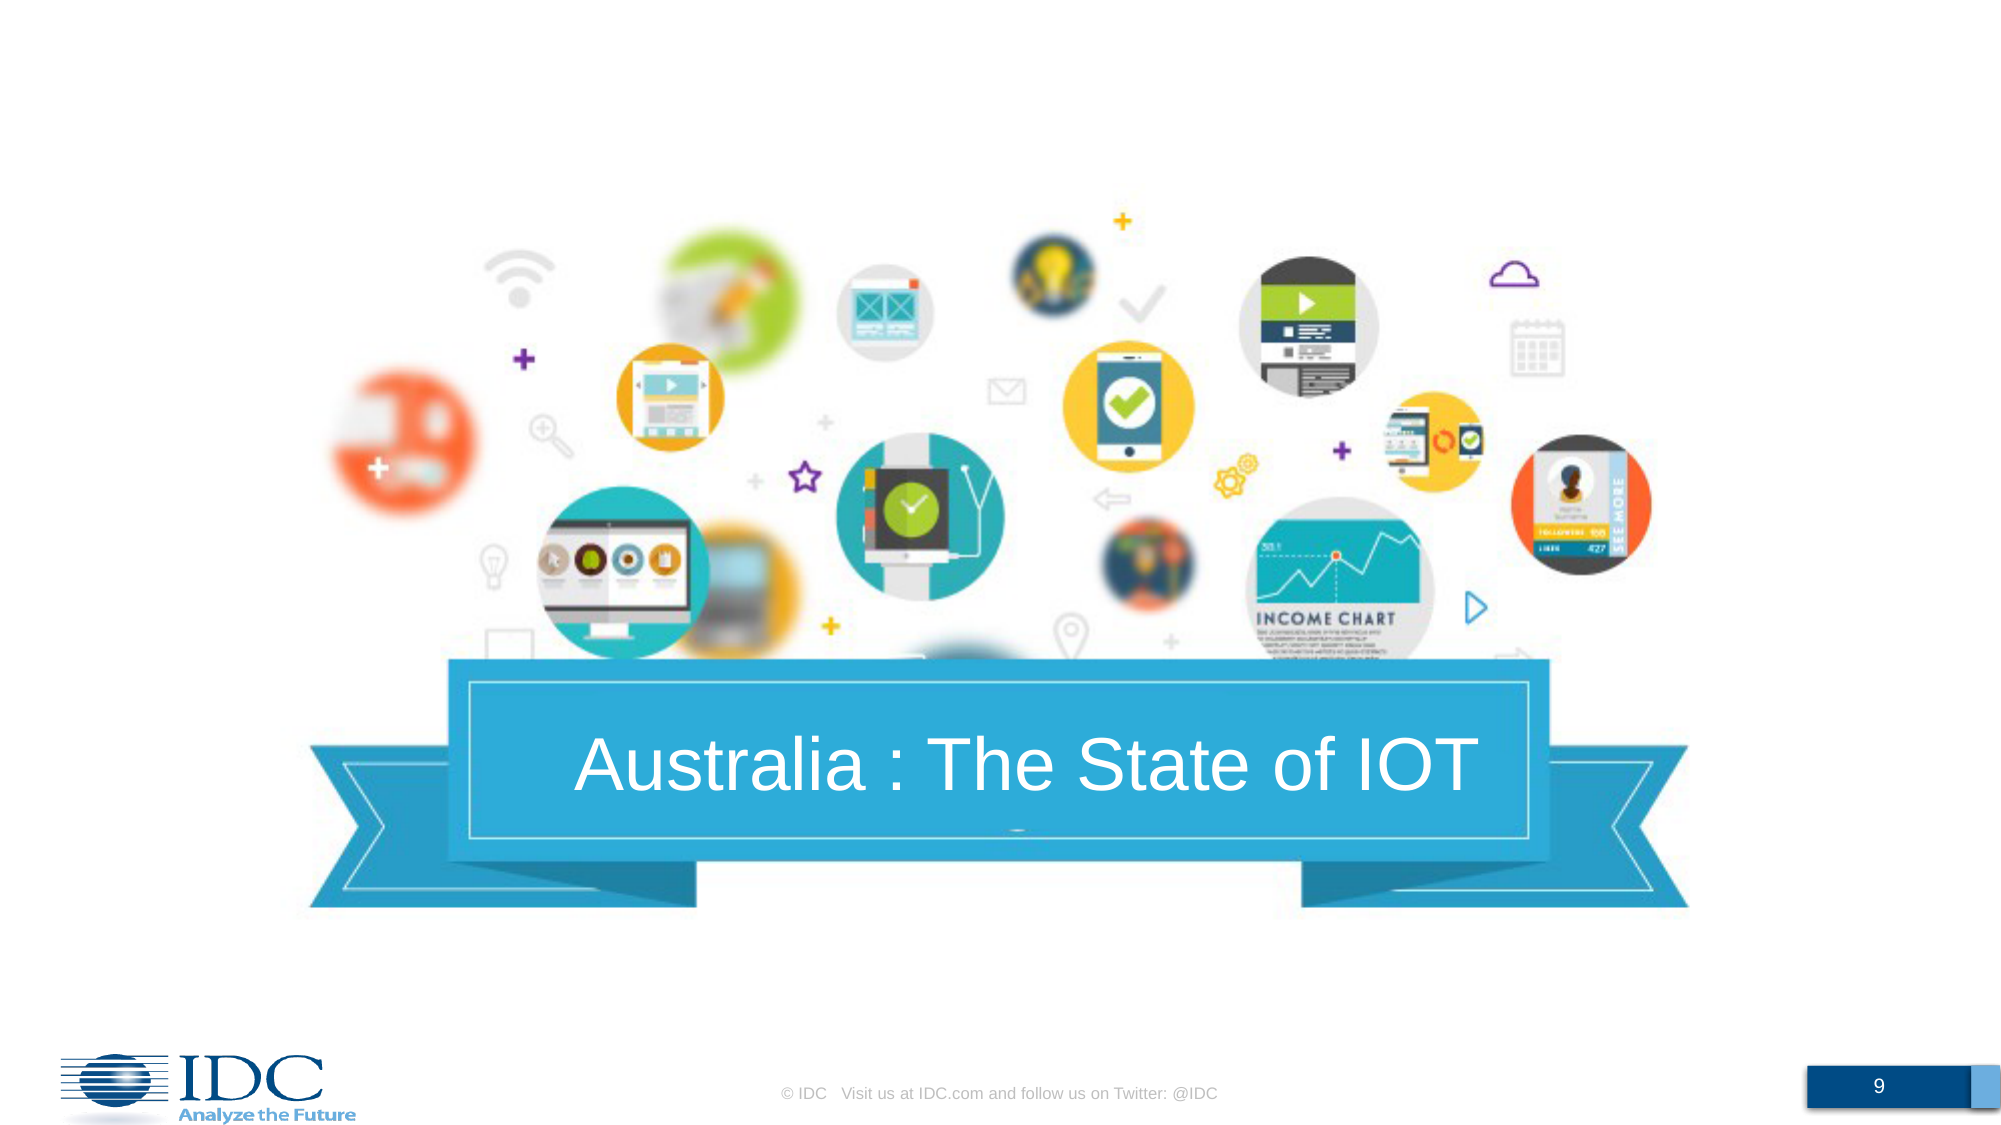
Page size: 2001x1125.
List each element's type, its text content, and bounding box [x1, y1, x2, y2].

footer © IDC Visit us at IDC.com and follow us on Twitter: @IDC [515, 1062, 1485, 1123]
slide_number 9 [1433, 1054, 1900, 1115]
picture [60, 1054, 356, 1125]
picture [249, 182, 1751, 940]
